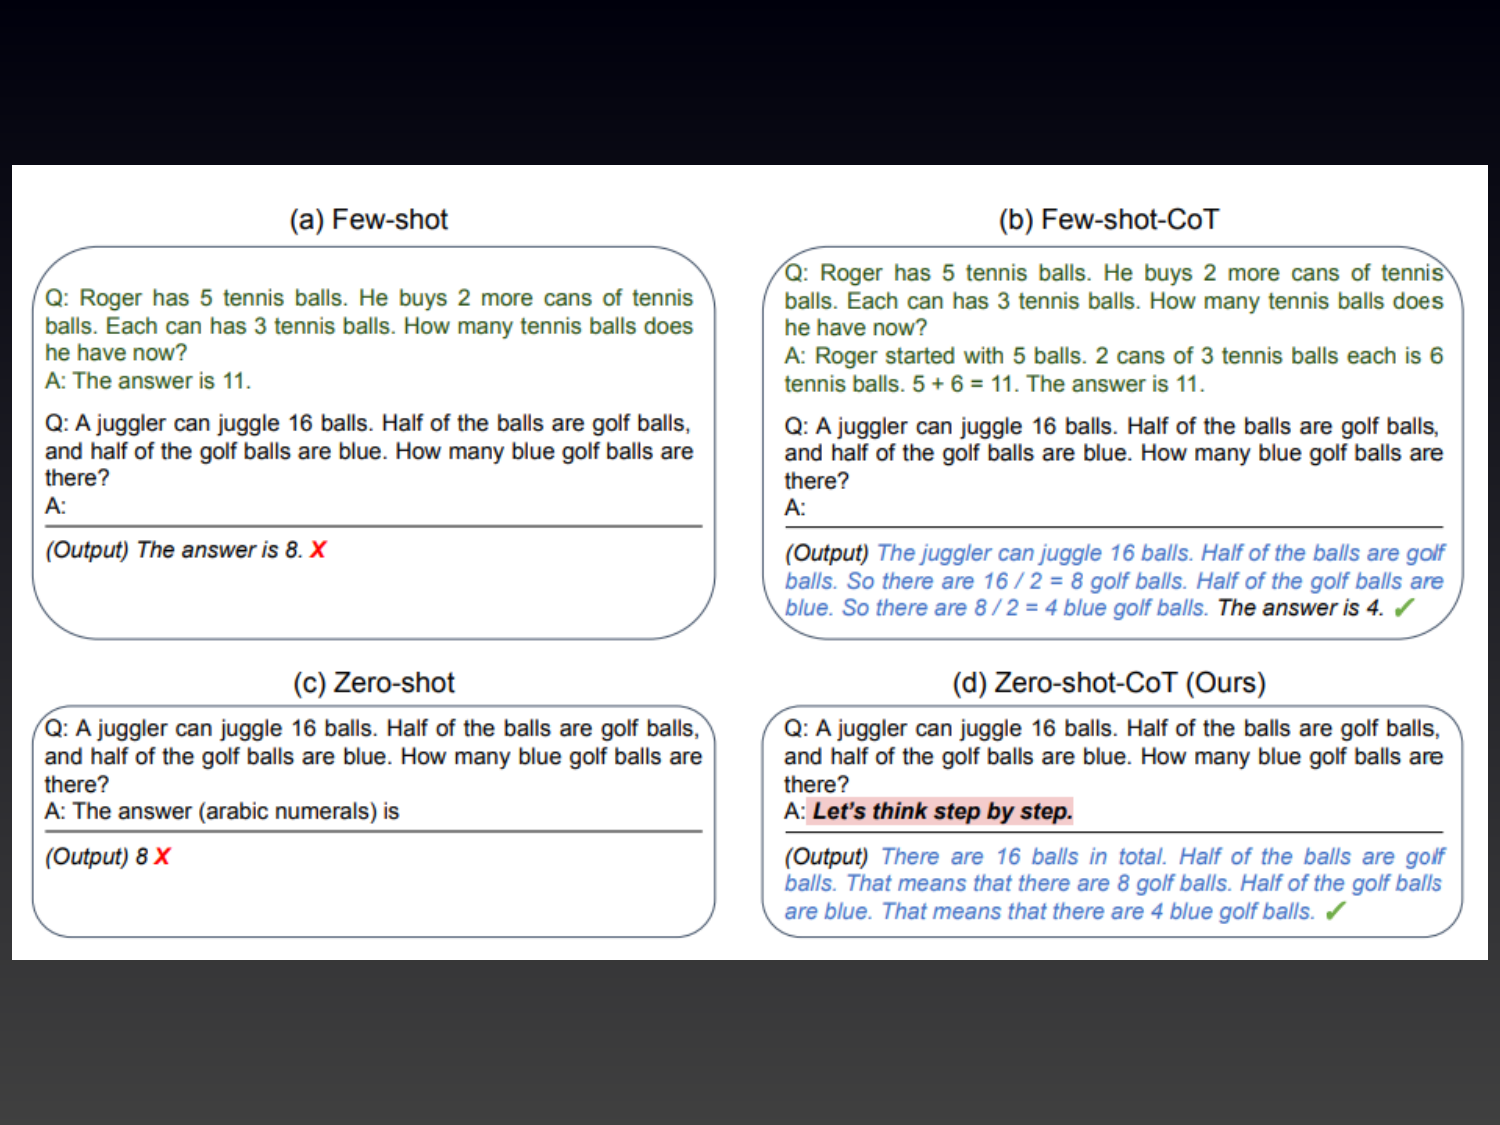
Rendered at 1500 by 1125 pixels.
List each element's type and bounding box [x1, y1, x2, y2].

picture [12, 165, 1488, 960]
